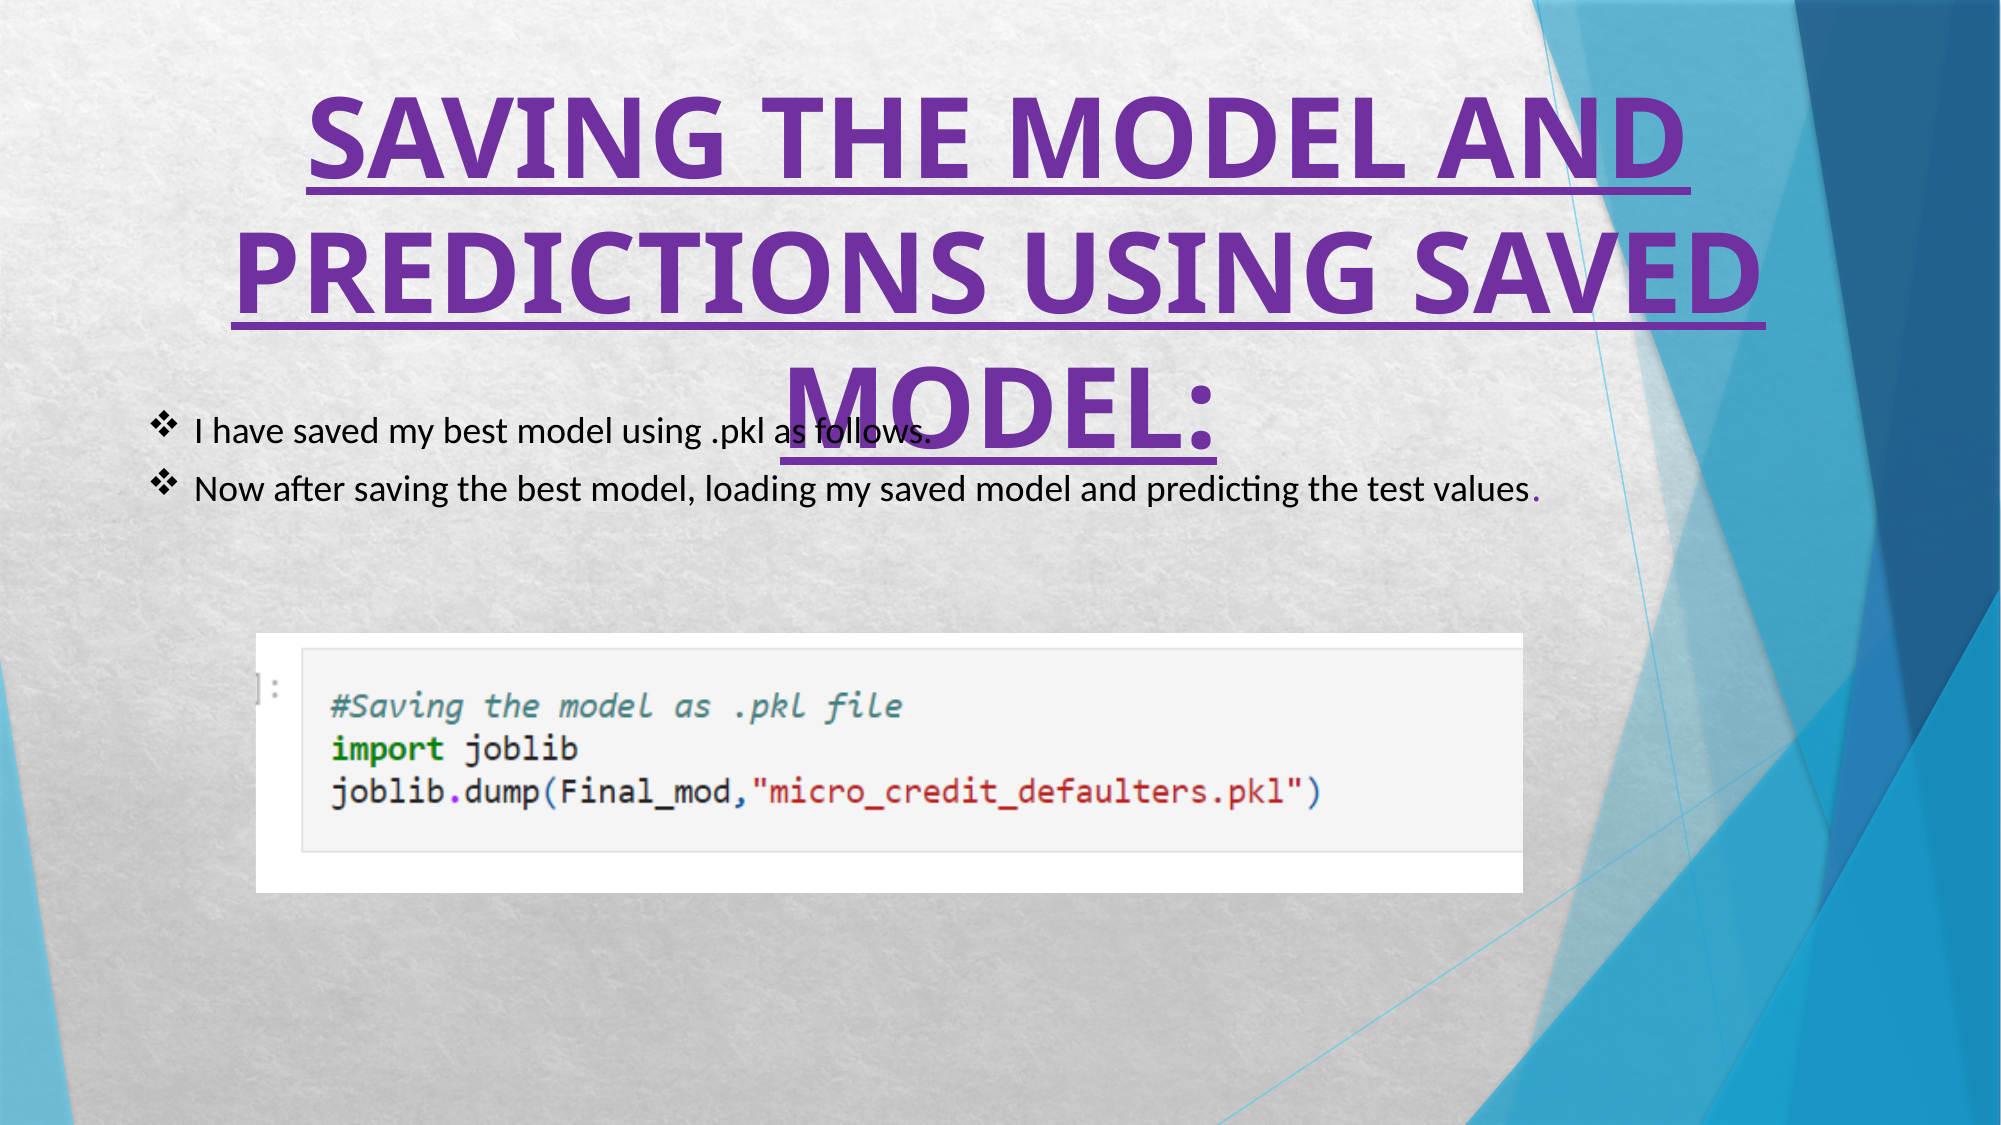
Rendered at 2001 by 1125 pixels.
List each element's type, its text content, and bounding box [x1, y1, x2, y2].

picture [255, 632, 1524, 893]
text_box I have saved my best model using .pkl as follows. Now after saving the best model, loading my saved model and predicting the test values. [132, 398, 1697, 574]
title SAVING THE MODEL AND PREDICTIONS USING SAVED MODEL: [15, 58, 1982, 349]
list [44, 348, 1714, 1090]
